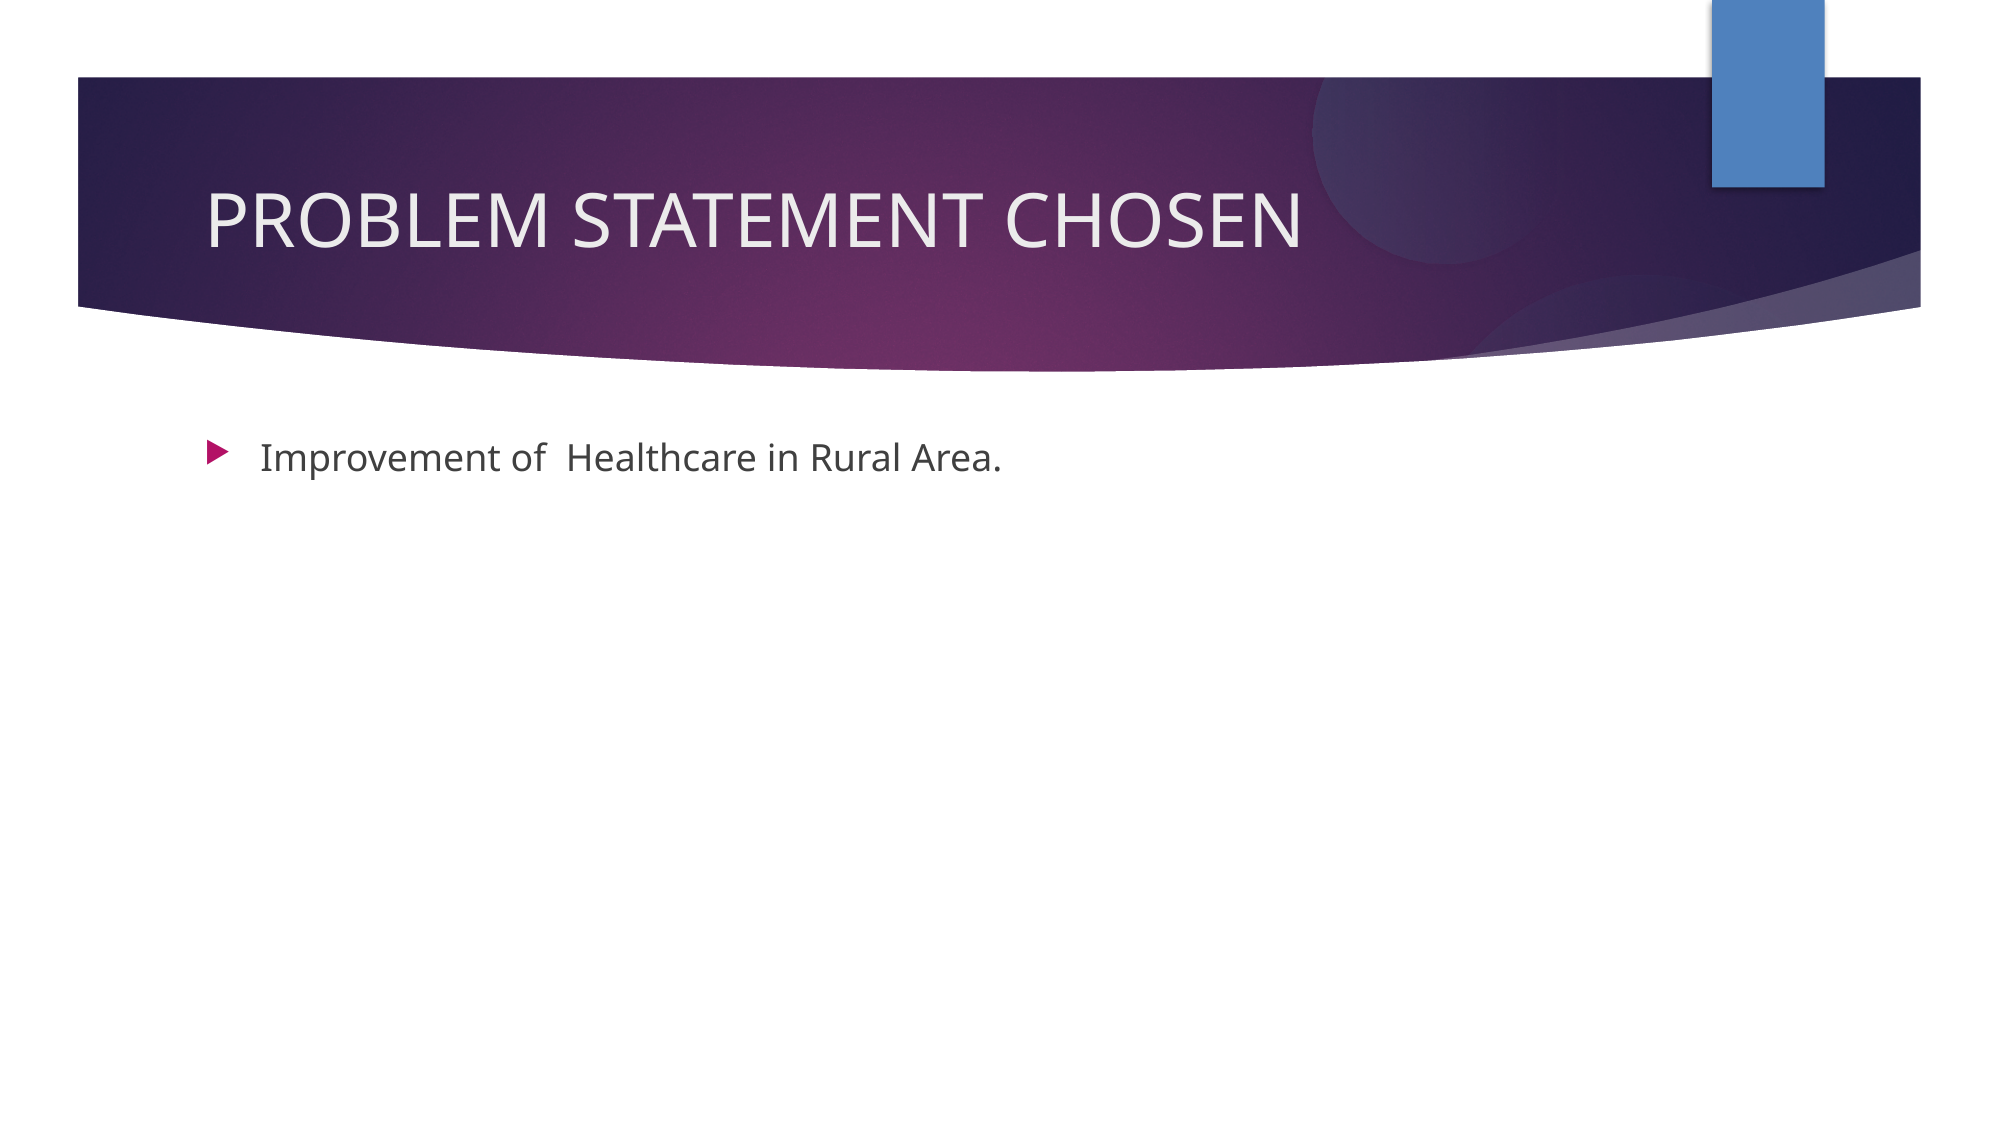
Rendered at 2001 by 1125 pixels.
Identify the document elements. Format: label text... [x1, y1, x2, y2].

picture [79, 78, 1920, 371]
text_box Improvement of Healthcare in Rural Area. [189, 427, 1638, 988]
text_box PROBLEM STATEMENT CHOSEN [189, 159, 1627, 276]
